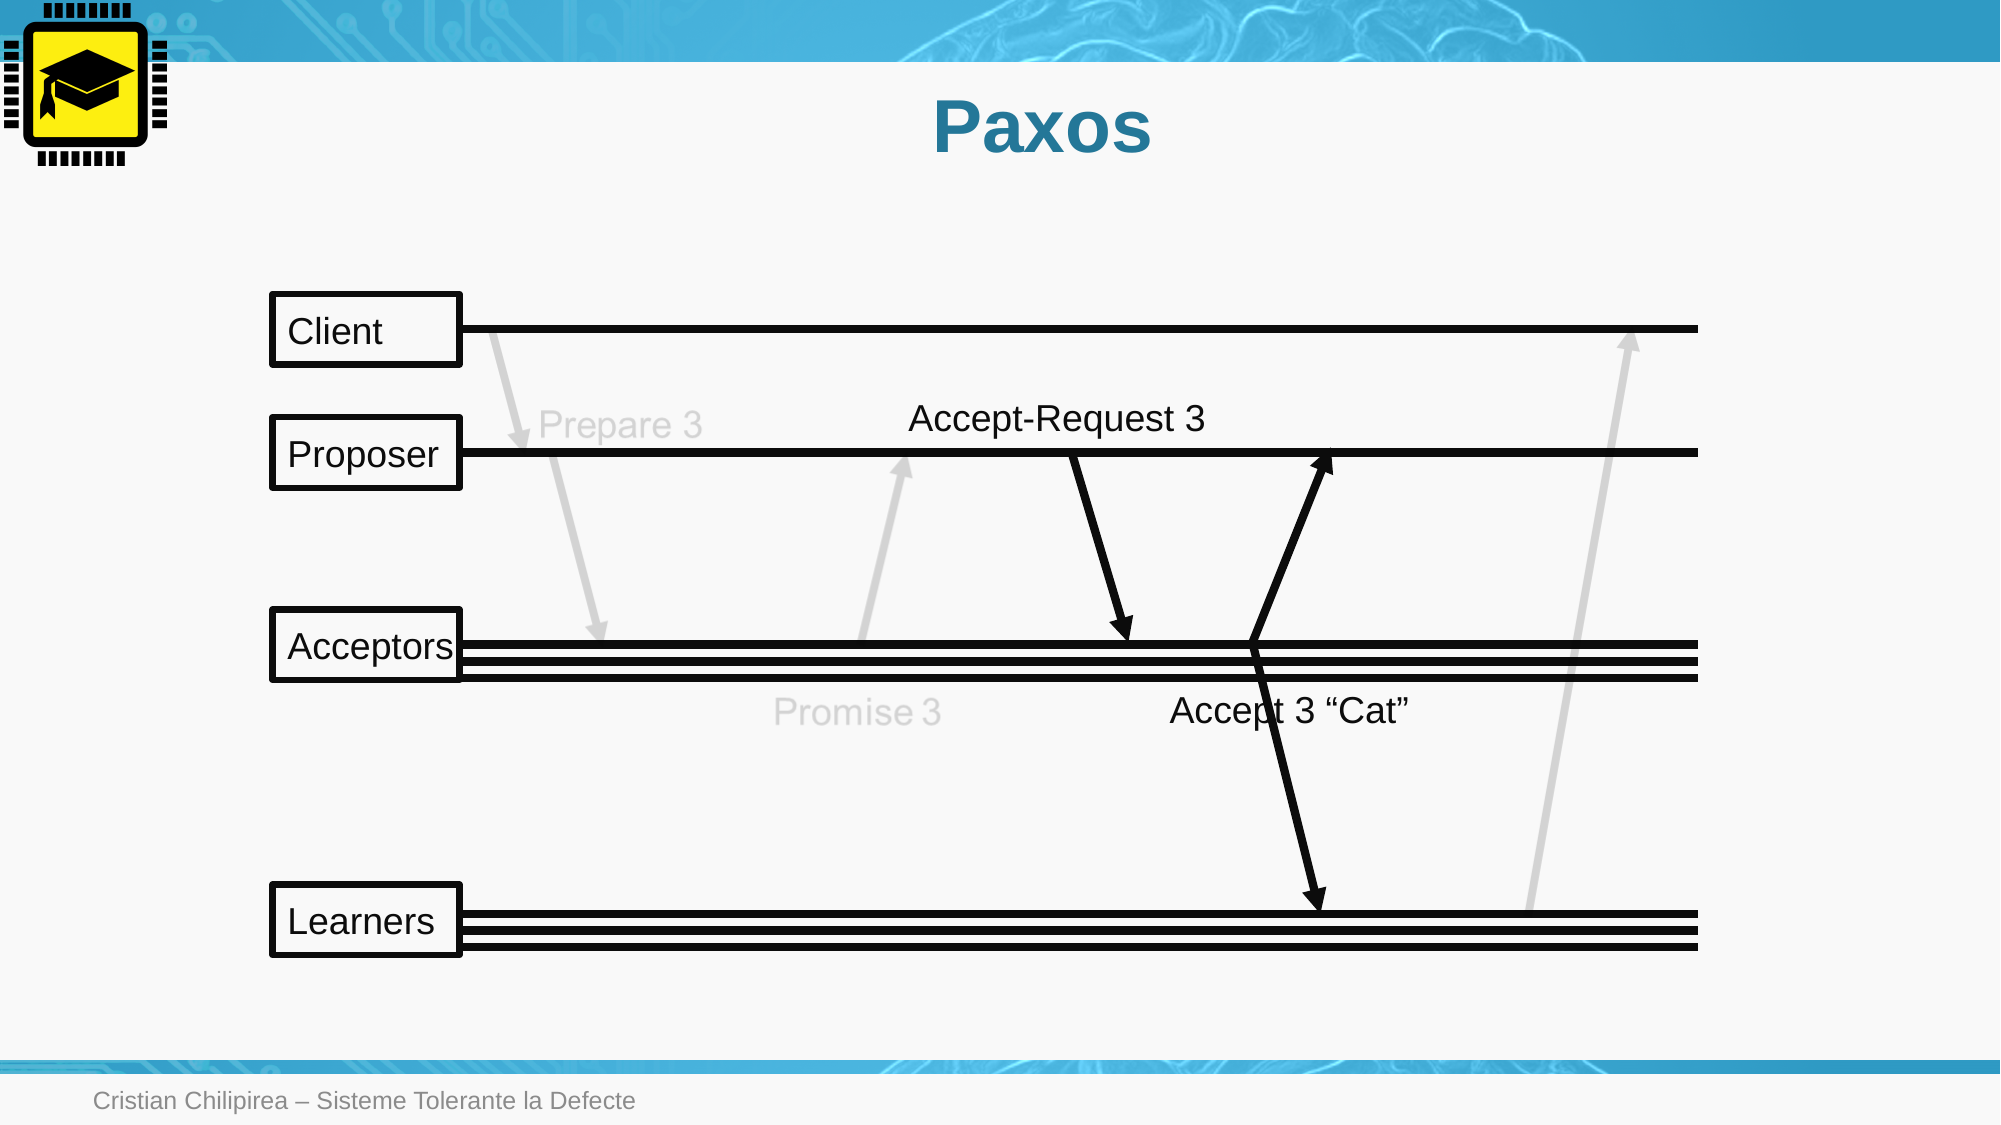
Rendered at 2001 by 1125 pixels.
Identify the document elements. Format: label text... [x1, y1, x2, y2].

title Paxos [170, 76, 1915, 180]
text_box Proposer [272, 417, 460, 488]
footer Cristian Chilipirea – Sisteme Tolerante la Defecte [77, 1073, 1338, 1125]
picture [0, 1060, 2000, 1074]
text_box Acceptors [272, 609, 460, 680]
text_box Learners [272, 884, 460, 956]
text_box Client [272, 293, 460, 365]
picture [488, 301, 1657, 918]
picture [0, 0, 2000, 166]
